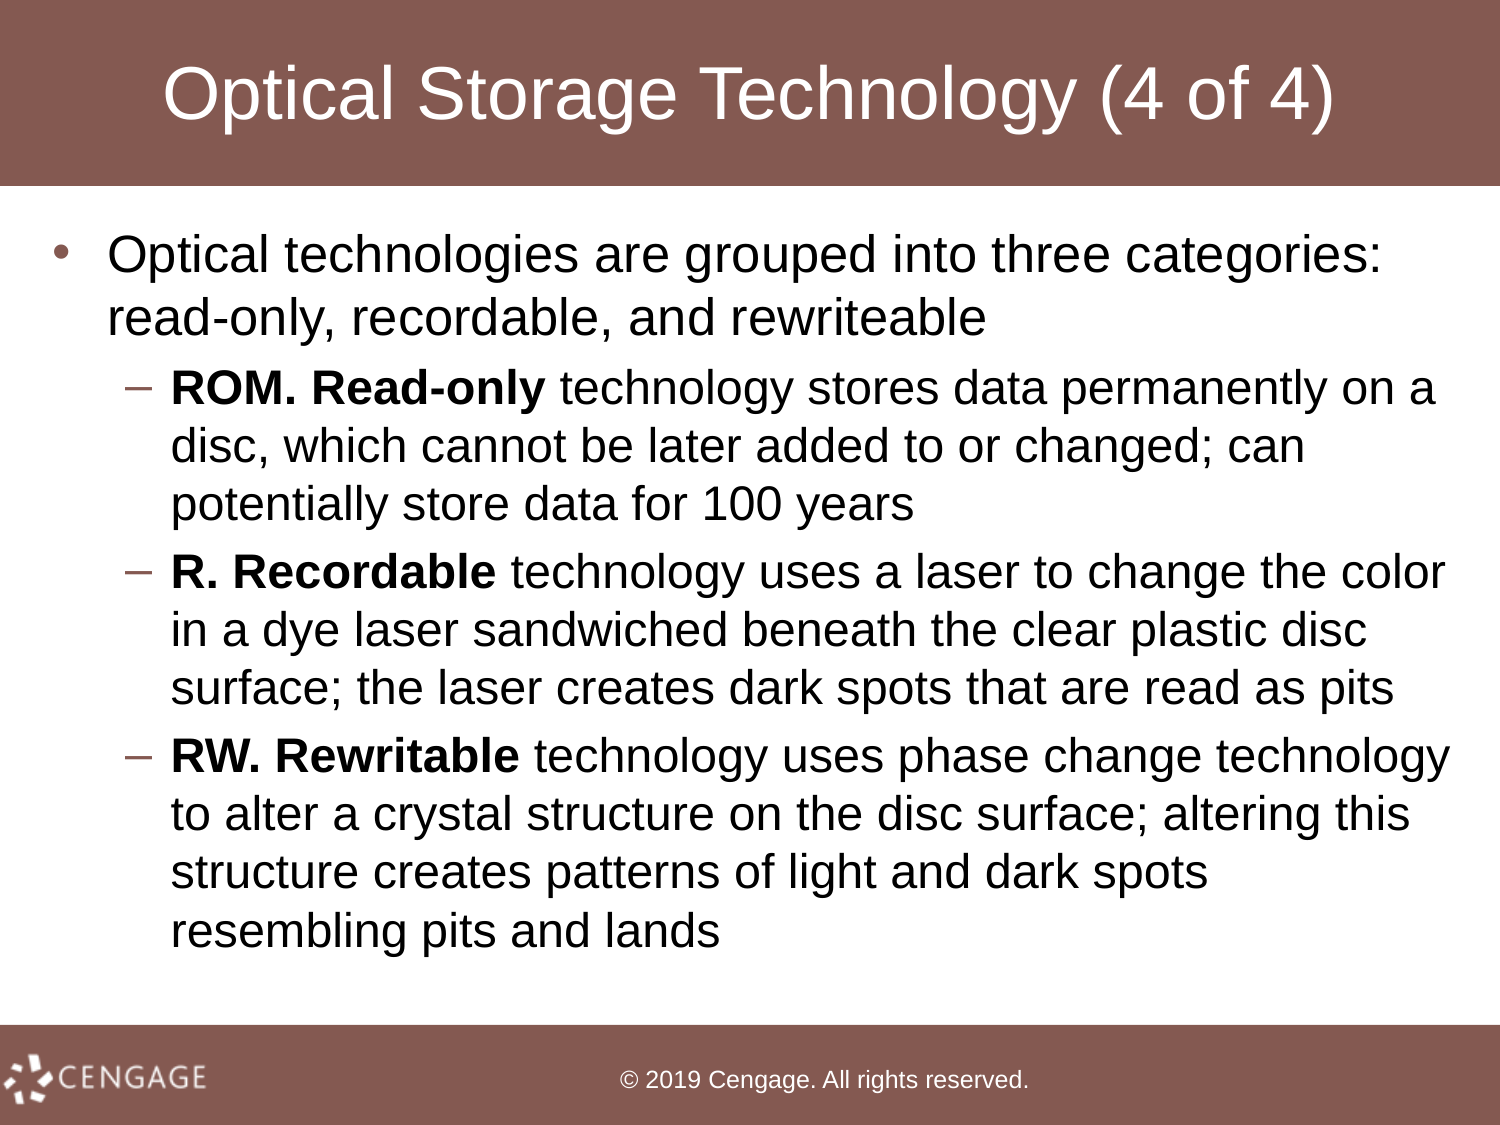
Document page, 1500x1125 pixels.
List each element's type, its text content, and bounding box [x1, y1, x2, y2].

list Optical technologies are grouped into three categories: read-only, recordable, and rewriteable ROM. Read-only technology stores data permanently on a disc, which cannot be later added to or changed; can potentially store data for 100 years R. Recordable technology uses a laser to change the color in a dye laser sandwiched beneath the clear plastic disc surface; the laser creates dark spots that are read as pits RW. Rewritable technology uses phase change technology to alter a crystal structure on the disc surface; altering this structure creates patterns of light and dark spots resembling pits and lands [37, 212, 1475, 1005]
title Optical Storage Technology (4 of 4) [75, 4, 1425, 175]
picture [0, 1051, 211, 1106]
